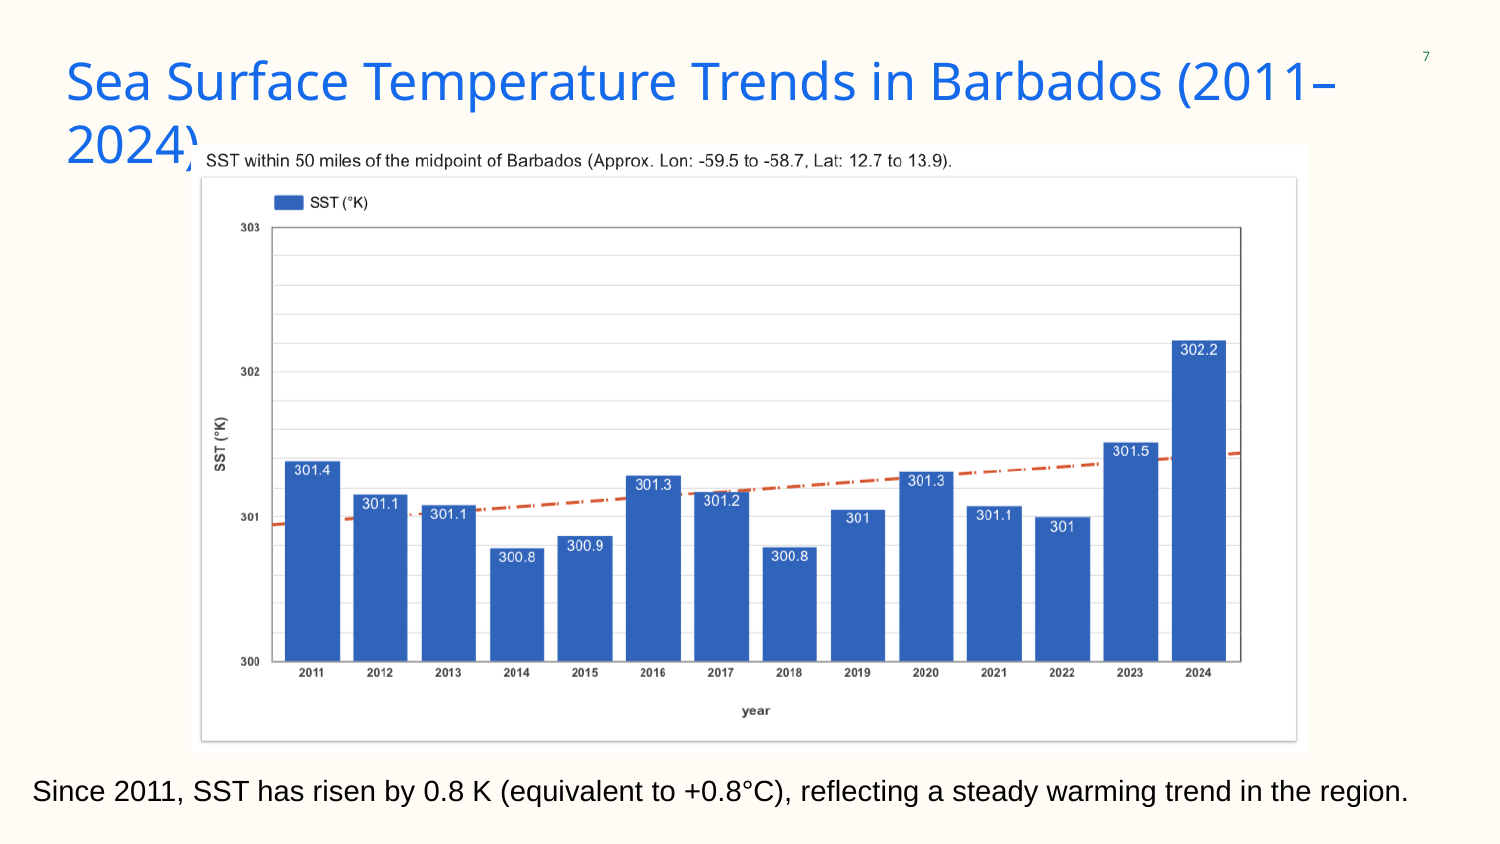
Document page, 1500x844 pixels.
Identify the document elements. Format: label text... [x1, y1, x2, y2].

picture [191, 145, 1309, 753]
title Sea Surface Temperature Trends in Barbados (2011–2024) [50, 33, 1474, 205]
slide_number 7 [1355, 33, 1446, 82]
text_box Since 2011, SST has risen by 0.8 K (equivalent to +0.8°C), reflecting a steady warming trend in the region. [17, 752, 1446, 823]
